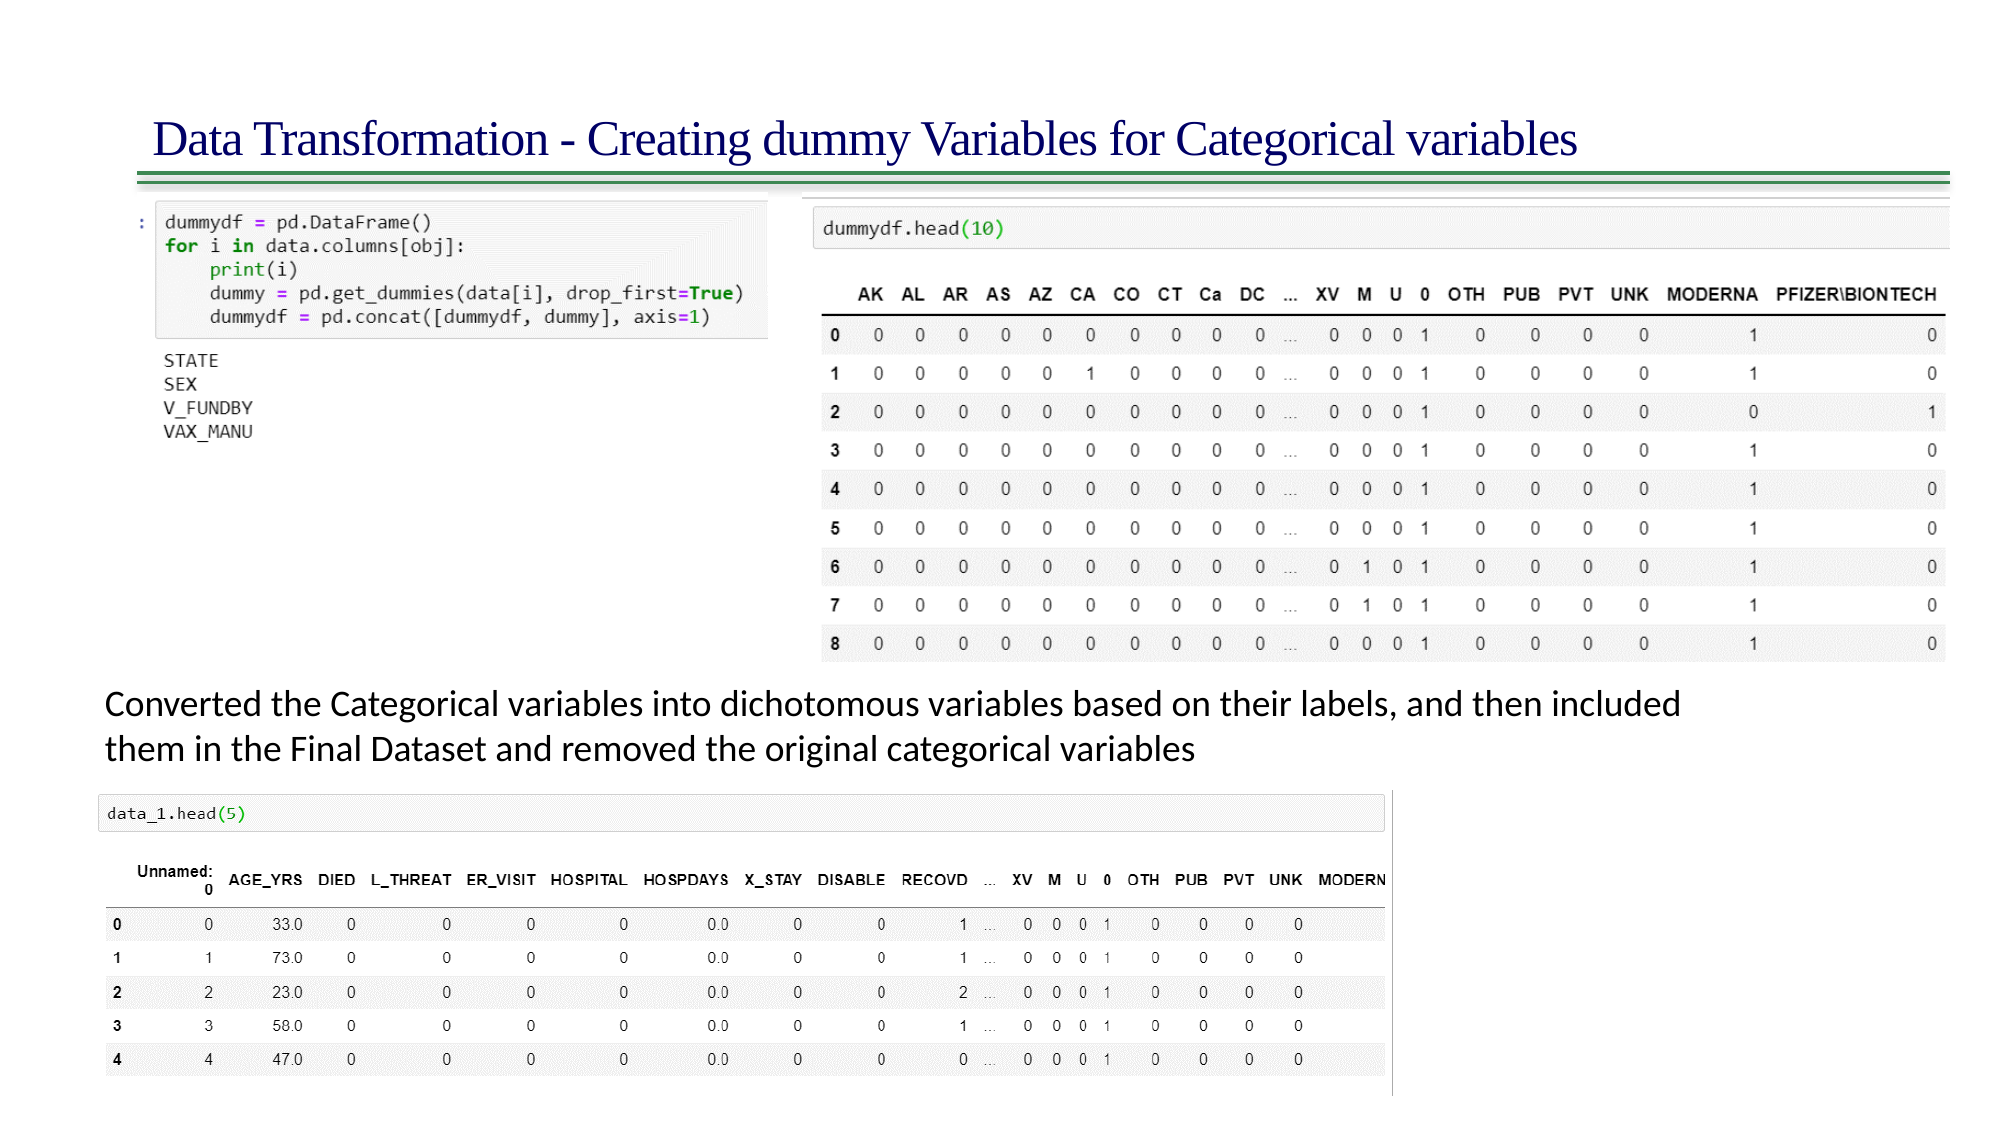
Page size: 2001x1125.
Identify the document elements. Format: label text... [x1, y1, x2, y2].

picture [802, 192, 1951, 662]
title Data Transformation - Creating dummy Variables for Categorical variables [137, 47, 1950, 171]
picture [89, 790, 1401, 1097]
text_box Converted the Categorical variables into dichotomous variables based on their labels, and then included them in the Final Dataset and removed the original categorical variables [89, 671, 1701, 776]
picture [137, 192, 768, 455]
